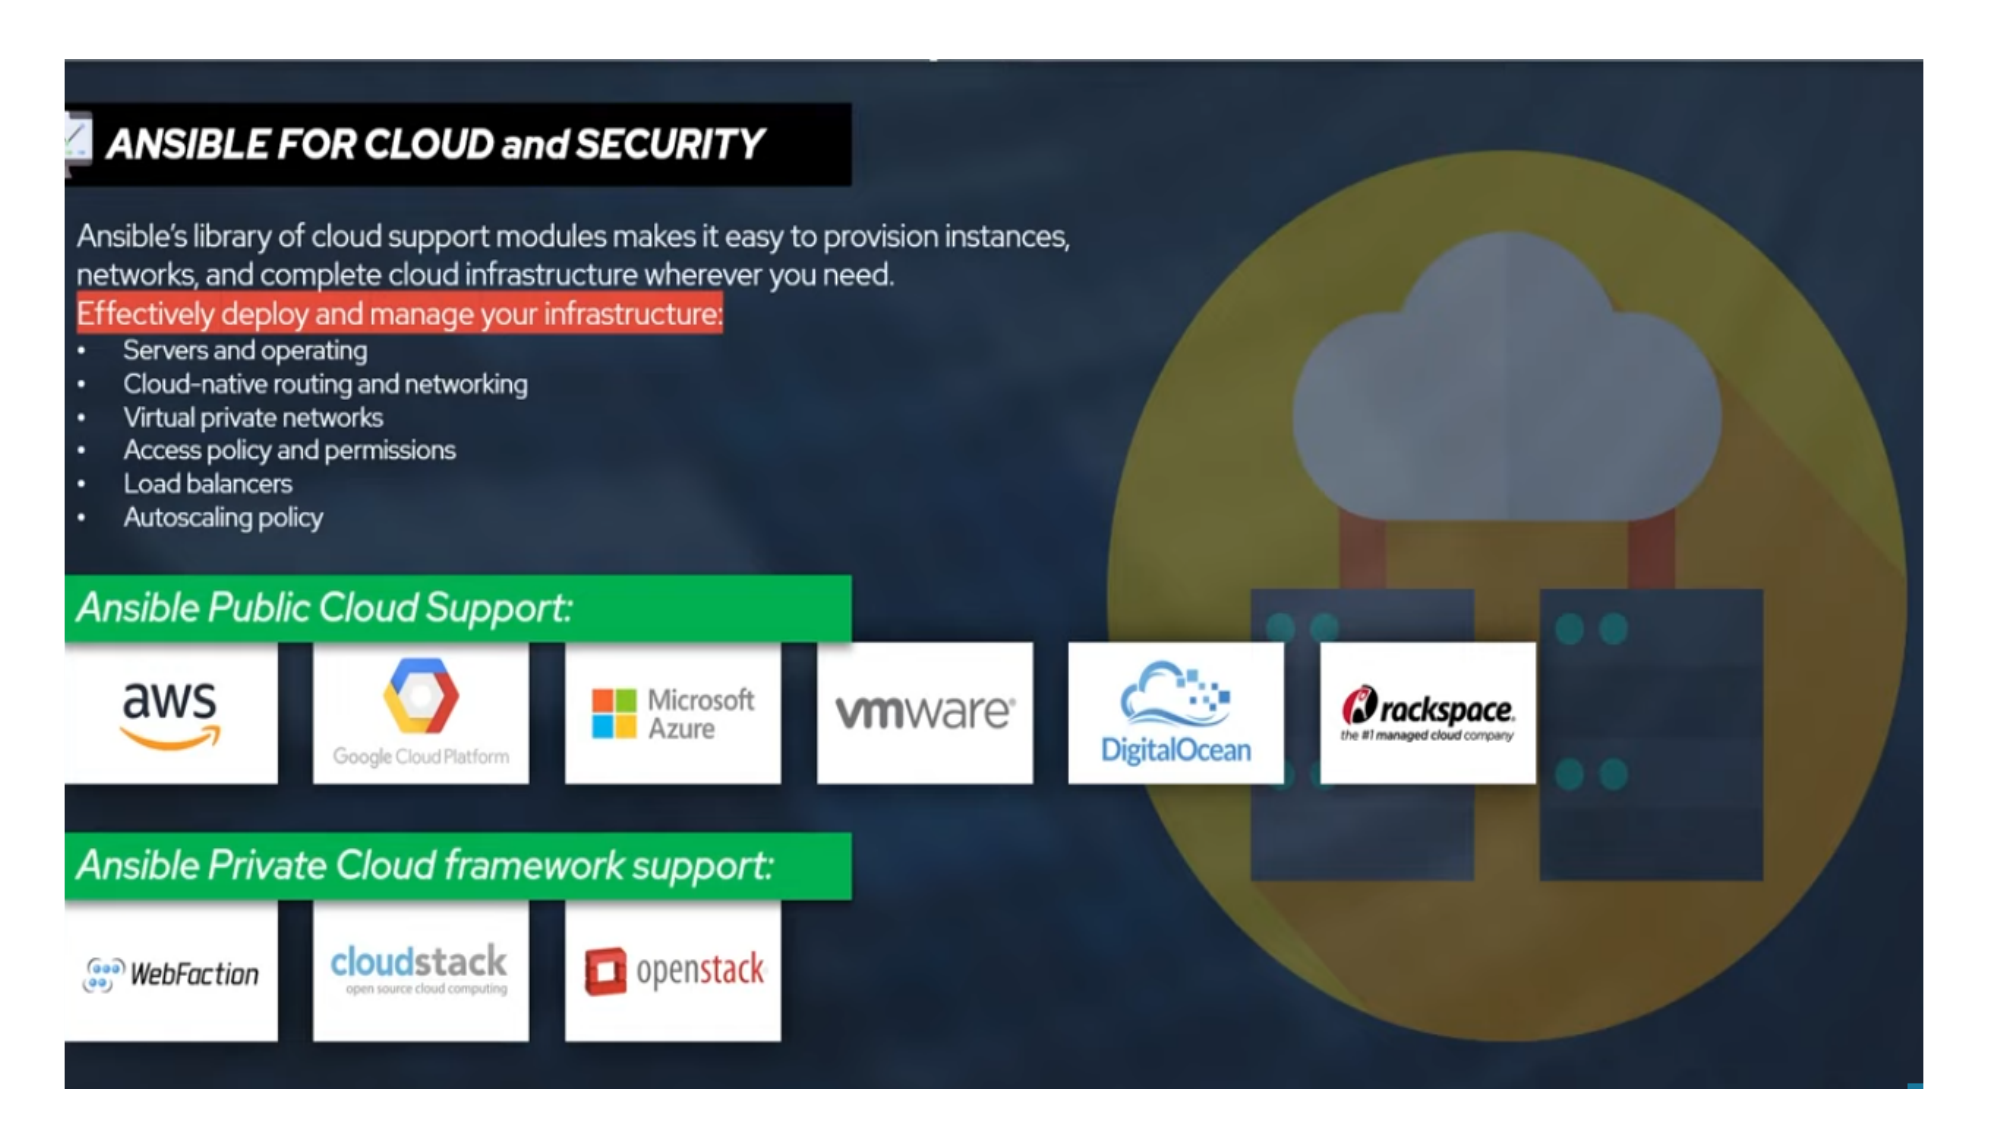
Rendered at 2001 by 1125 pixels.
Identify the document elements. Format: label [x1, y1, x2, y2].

picture [64, 59, 1924, 1089]
